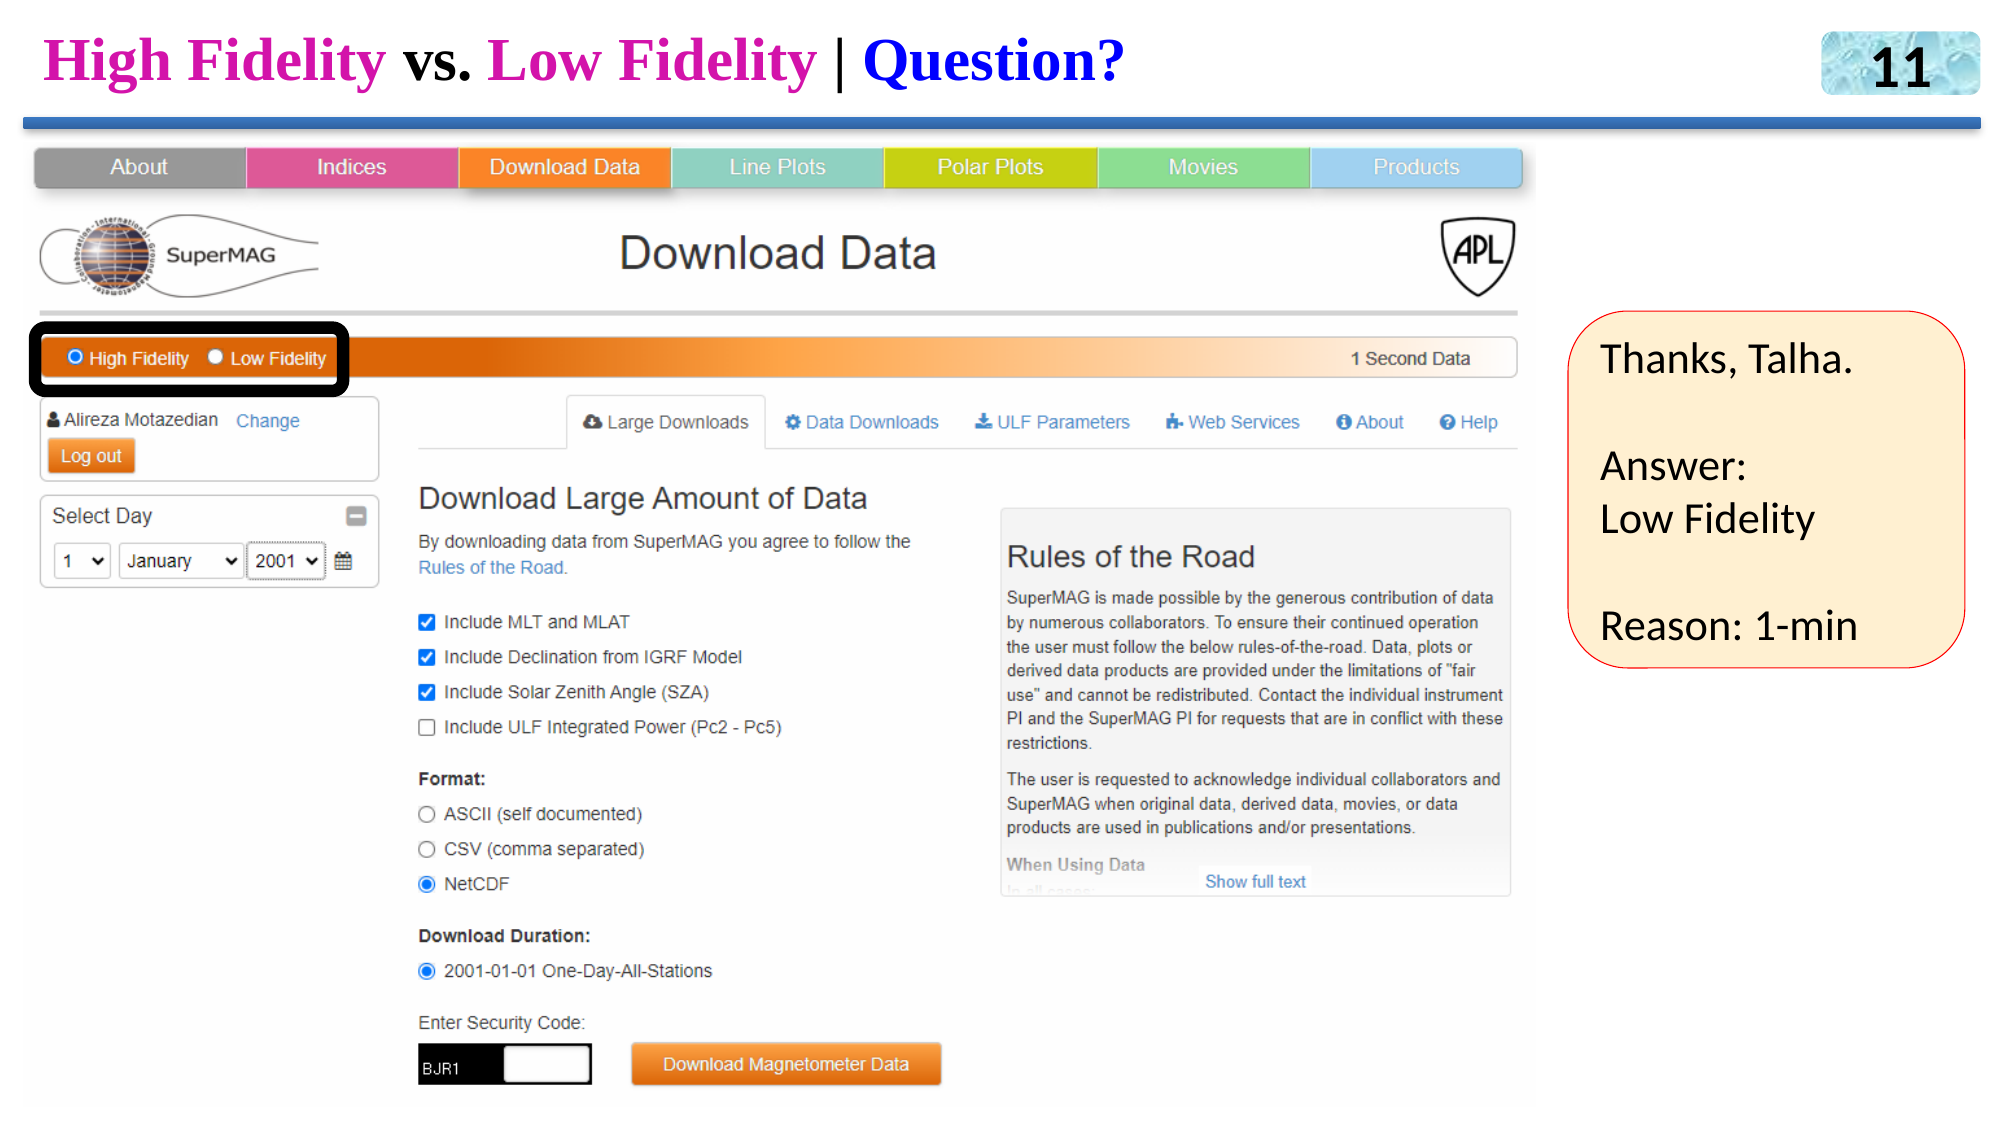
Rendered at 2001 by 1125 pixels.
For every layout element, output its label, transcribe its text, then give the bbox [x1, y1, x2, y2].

picture [23, 142, 1536, 1108]
text_box 11 [1821, 31, 1981, 95]
text_box Thanks, Talha. Answer: Low Fidelity Reason: 1-min [1566, 310, 1966, 670]
text_box [23, 117, 1981, 129]
title High Fidelity vs. Low Fidelity | Question? [23, 19, 1440, 104]
